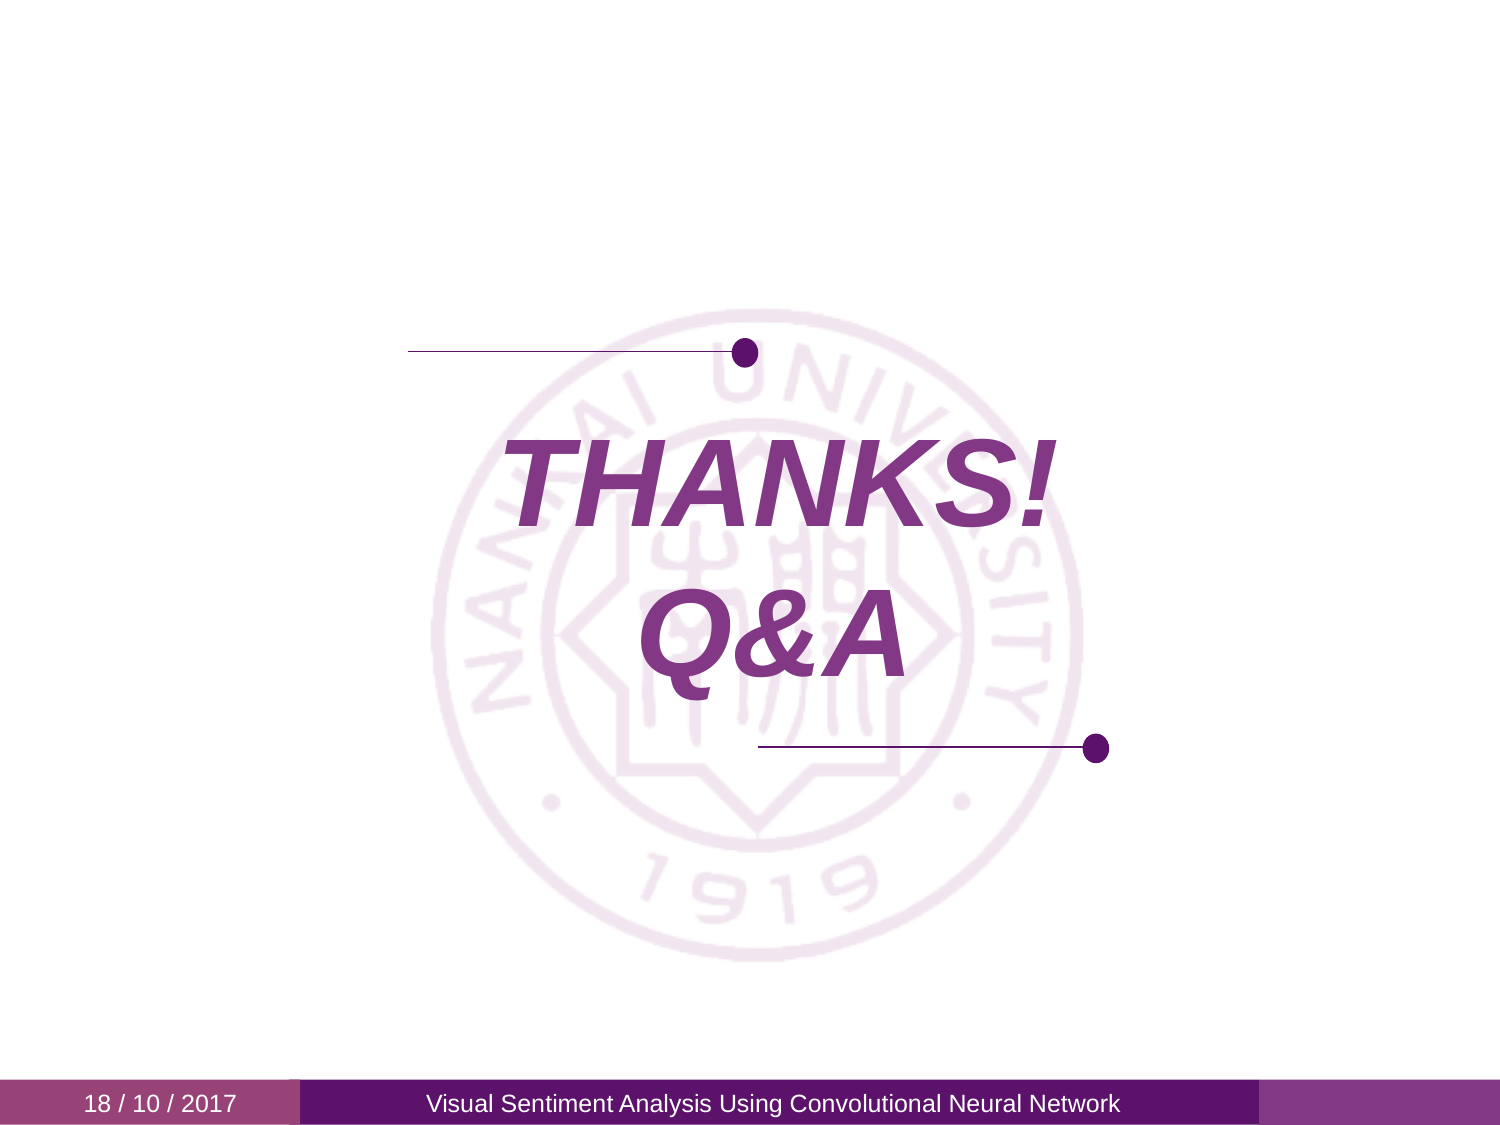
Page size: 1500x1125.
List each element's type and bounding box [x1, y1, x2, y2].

picture [217, 231, 1296, 1039]
text_box [407, 337, 1209, 764]
